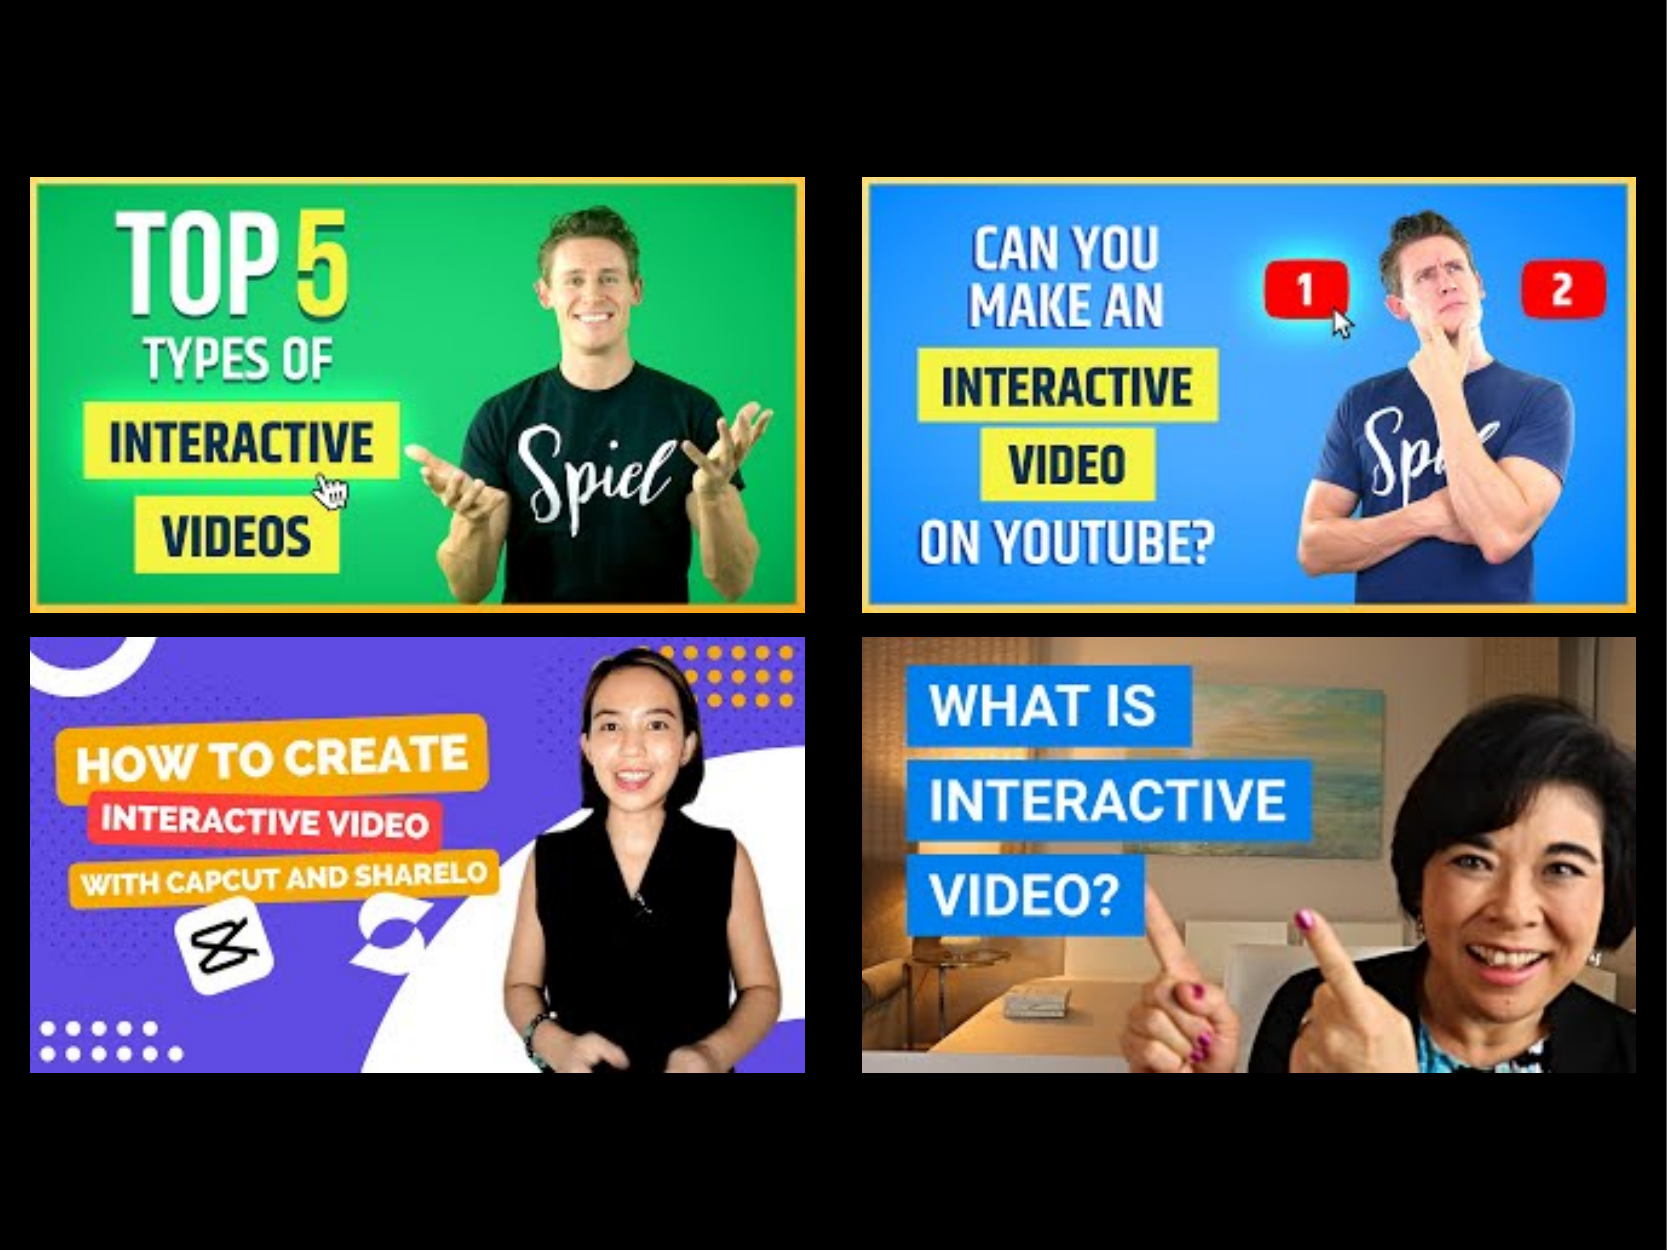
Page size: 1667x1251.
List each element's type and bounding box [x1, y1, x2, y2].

picture [861, 636, 1636, 1073]
picture [30, 177, 805, 614]
picture [861, 177, 1636, 614]
picture [30, 636, 805, 1073]
